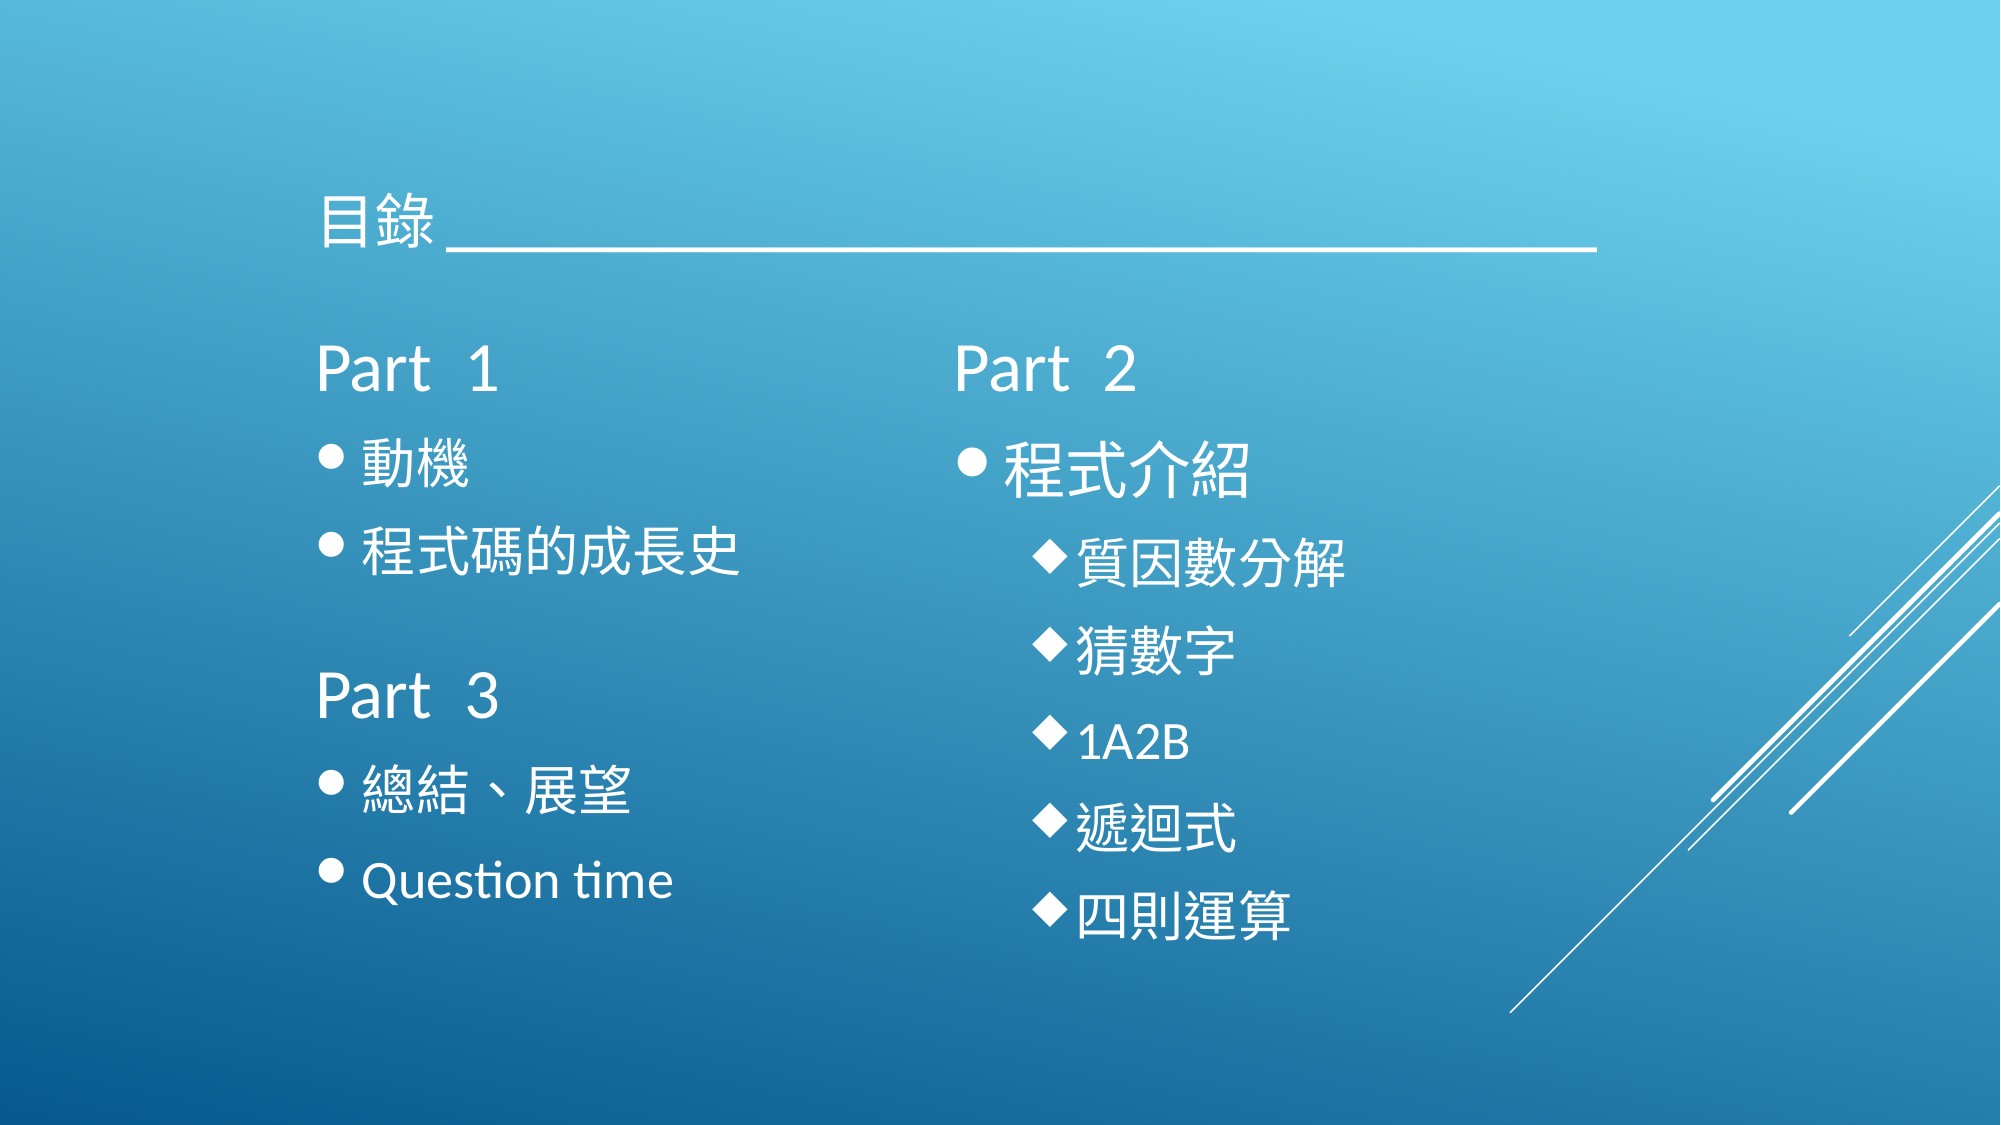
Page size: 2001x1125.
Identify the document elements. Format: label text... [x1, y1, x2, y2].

list Part 1 動機 程式碼的成長史 [300, 313, 844, 616]
text_box Part 3 總結、展望 Question time [300, 640, 864, 942]
text_box Part 2 程式介紹 質因數分解 猜數字 1A2B 遞迴式 四則運算 [938, 313, 1666, 967]
title 目錄________________________________ [300, 125, 1700, 314]
